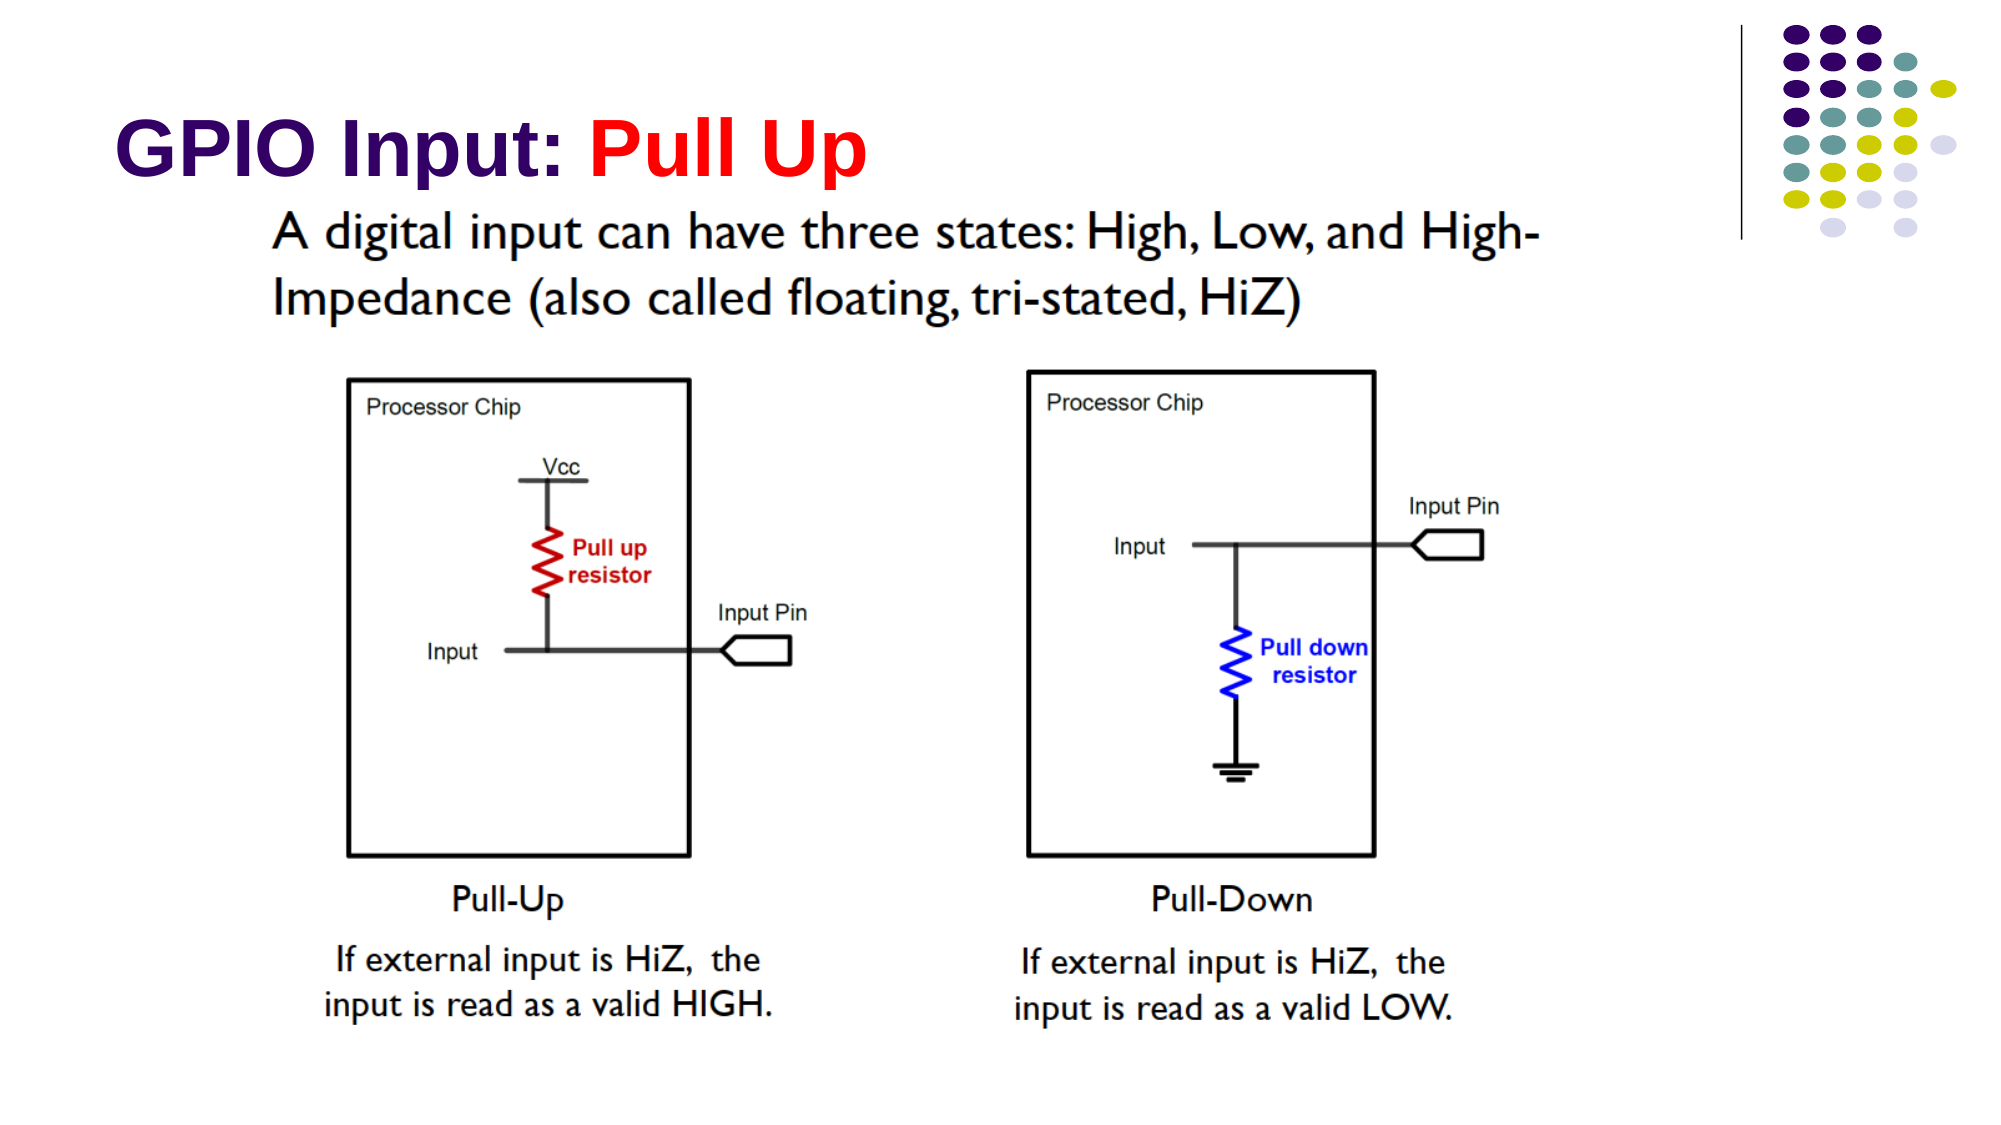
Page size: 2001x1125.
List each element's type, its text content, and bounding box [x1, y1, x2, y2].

title GPIO Input: Pull Up [99, 42, 1750, 200]
picture [198, 190, 1564, 1030]
